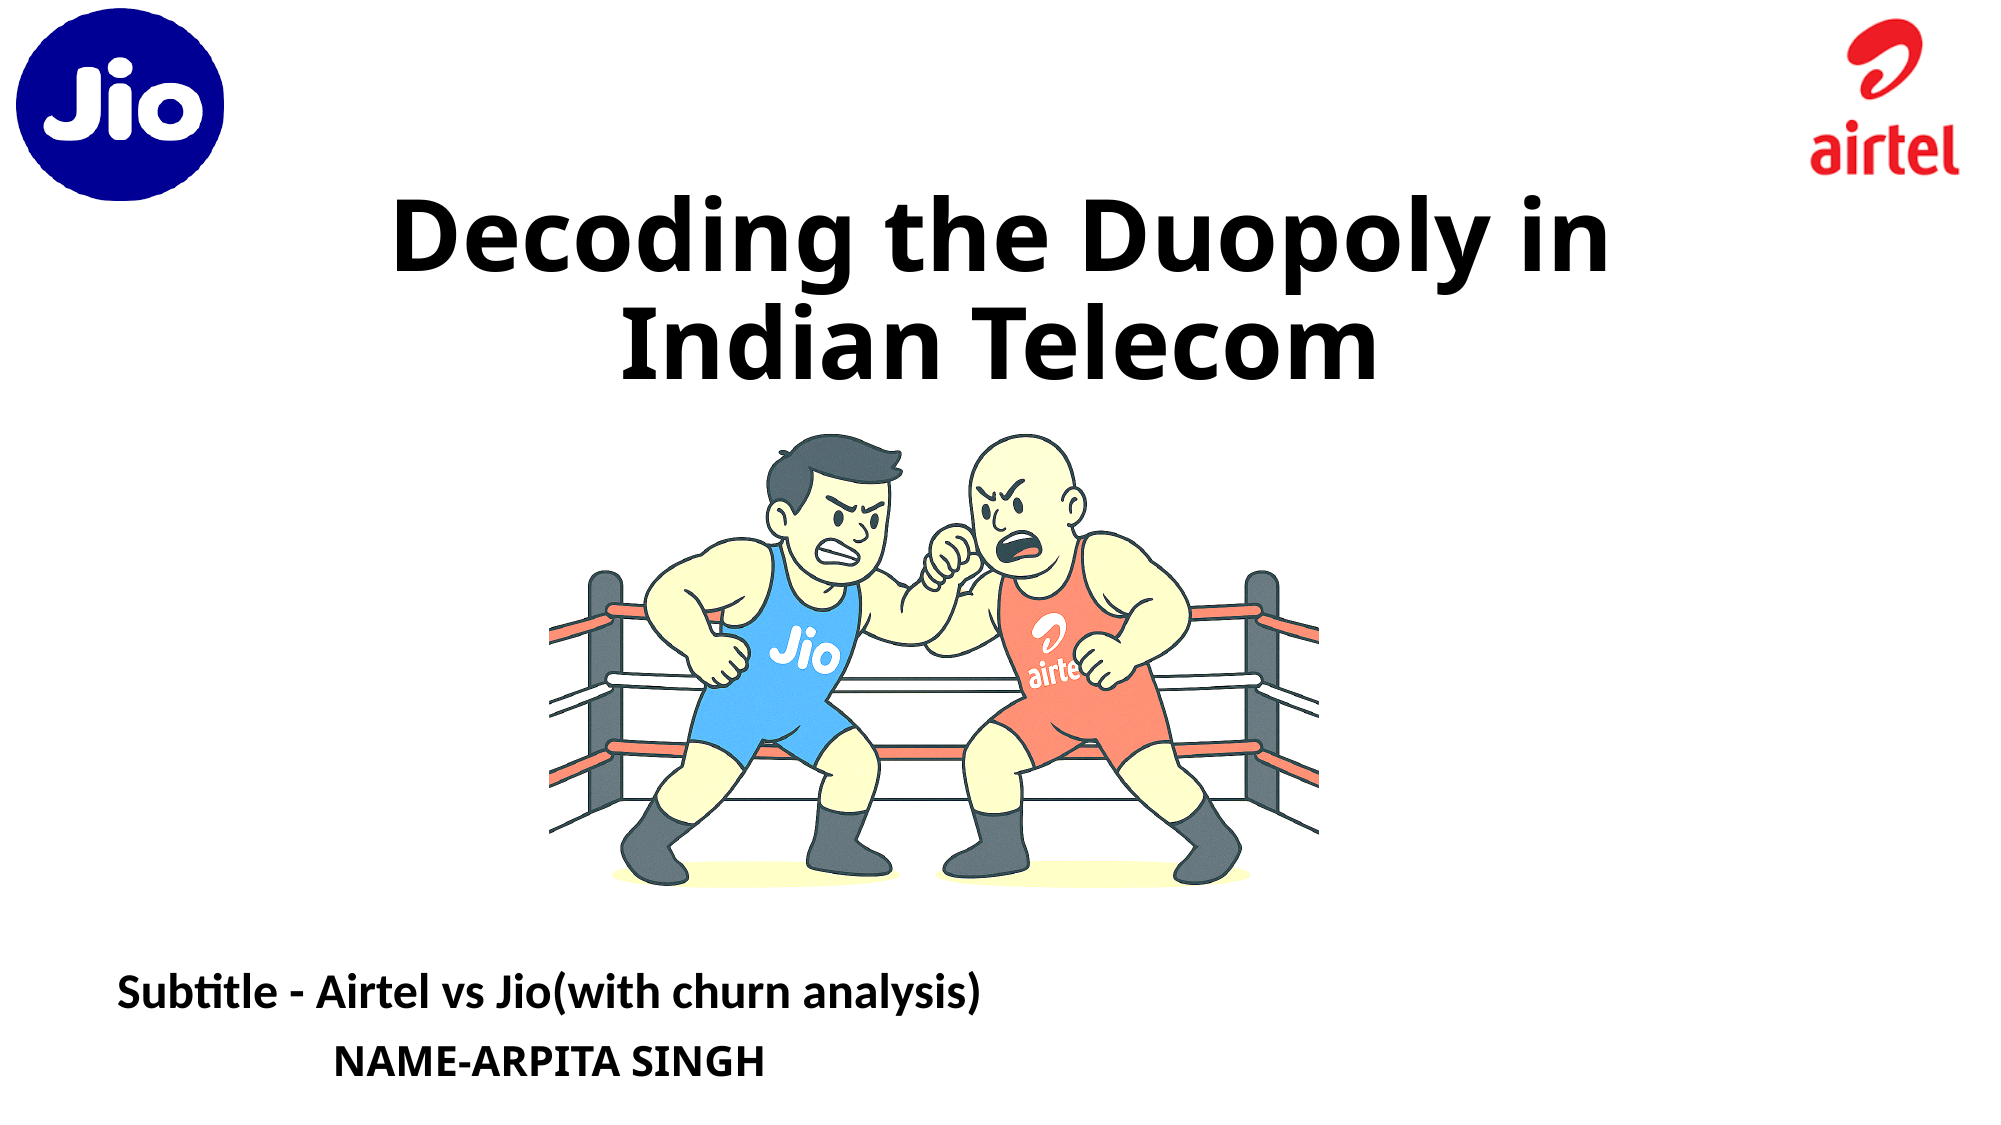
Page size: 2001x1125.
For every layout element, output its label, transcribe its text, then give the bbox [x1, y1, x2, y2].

picture [1779, 8, 1987, 201]
picture [549, 389, 1319, 933]
title Decoding the Duopoly in Indian Telecom [290, 75, 1714, 409]
subtitle Subtitle - Airtel vs Jio(with churn analysis) NAME-ARPITA SINGH [58, 957, 1042, 1094]
picture [16, 8, 224, 201]
